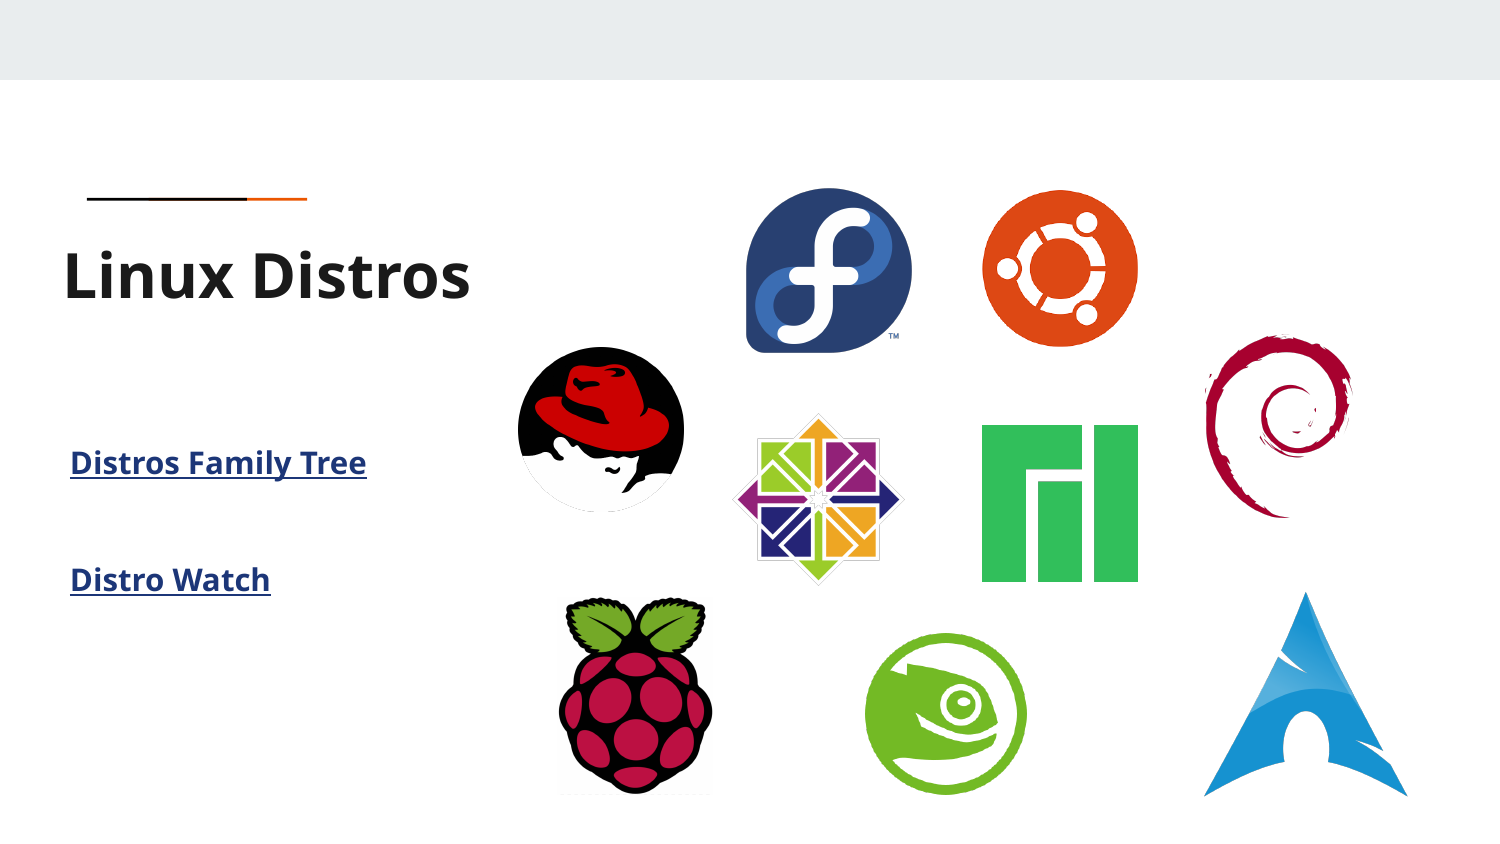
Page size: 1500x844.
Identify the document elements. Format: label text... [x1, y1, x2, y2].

title Linux Distros [62, 220, 491, 309]
picture [518, 346, 684, 513]
picture [981, 190, 1443, 582]
picture [1202, 591, 1411, 799]
picture [746, 187, 912, 354]
list Distros Family Tree [70, 421, 450, 495]
list Distro Watch [70, 538, 450, 612]
picture [853, 620, 1038, 806]
picture [556, 597, 714, 796]
picture [732, 413, 905, 587]
